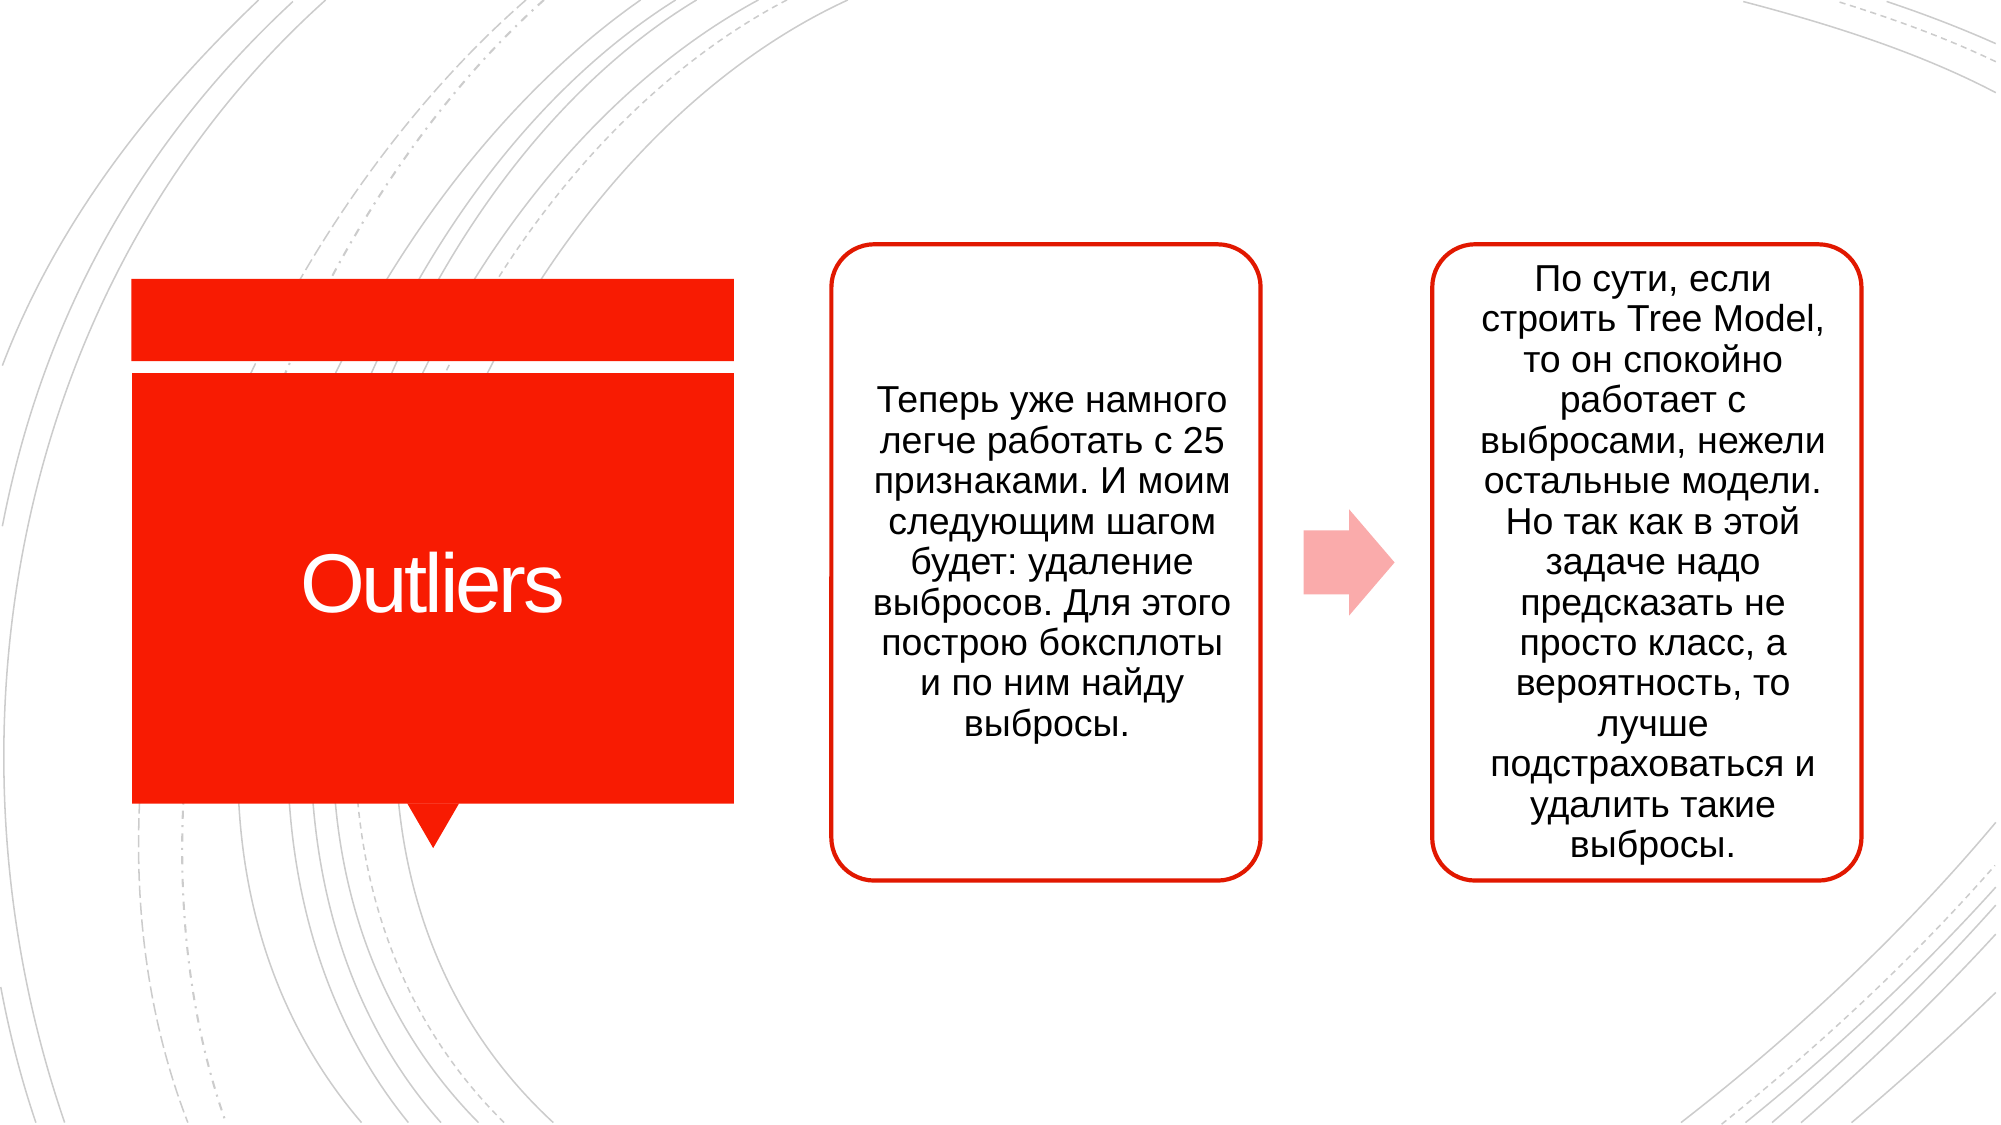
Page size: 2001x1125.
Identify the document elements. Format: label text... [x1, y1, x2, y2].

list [830, 131, 1862, 994]
title Outliers [145, 385, 720, 789]
